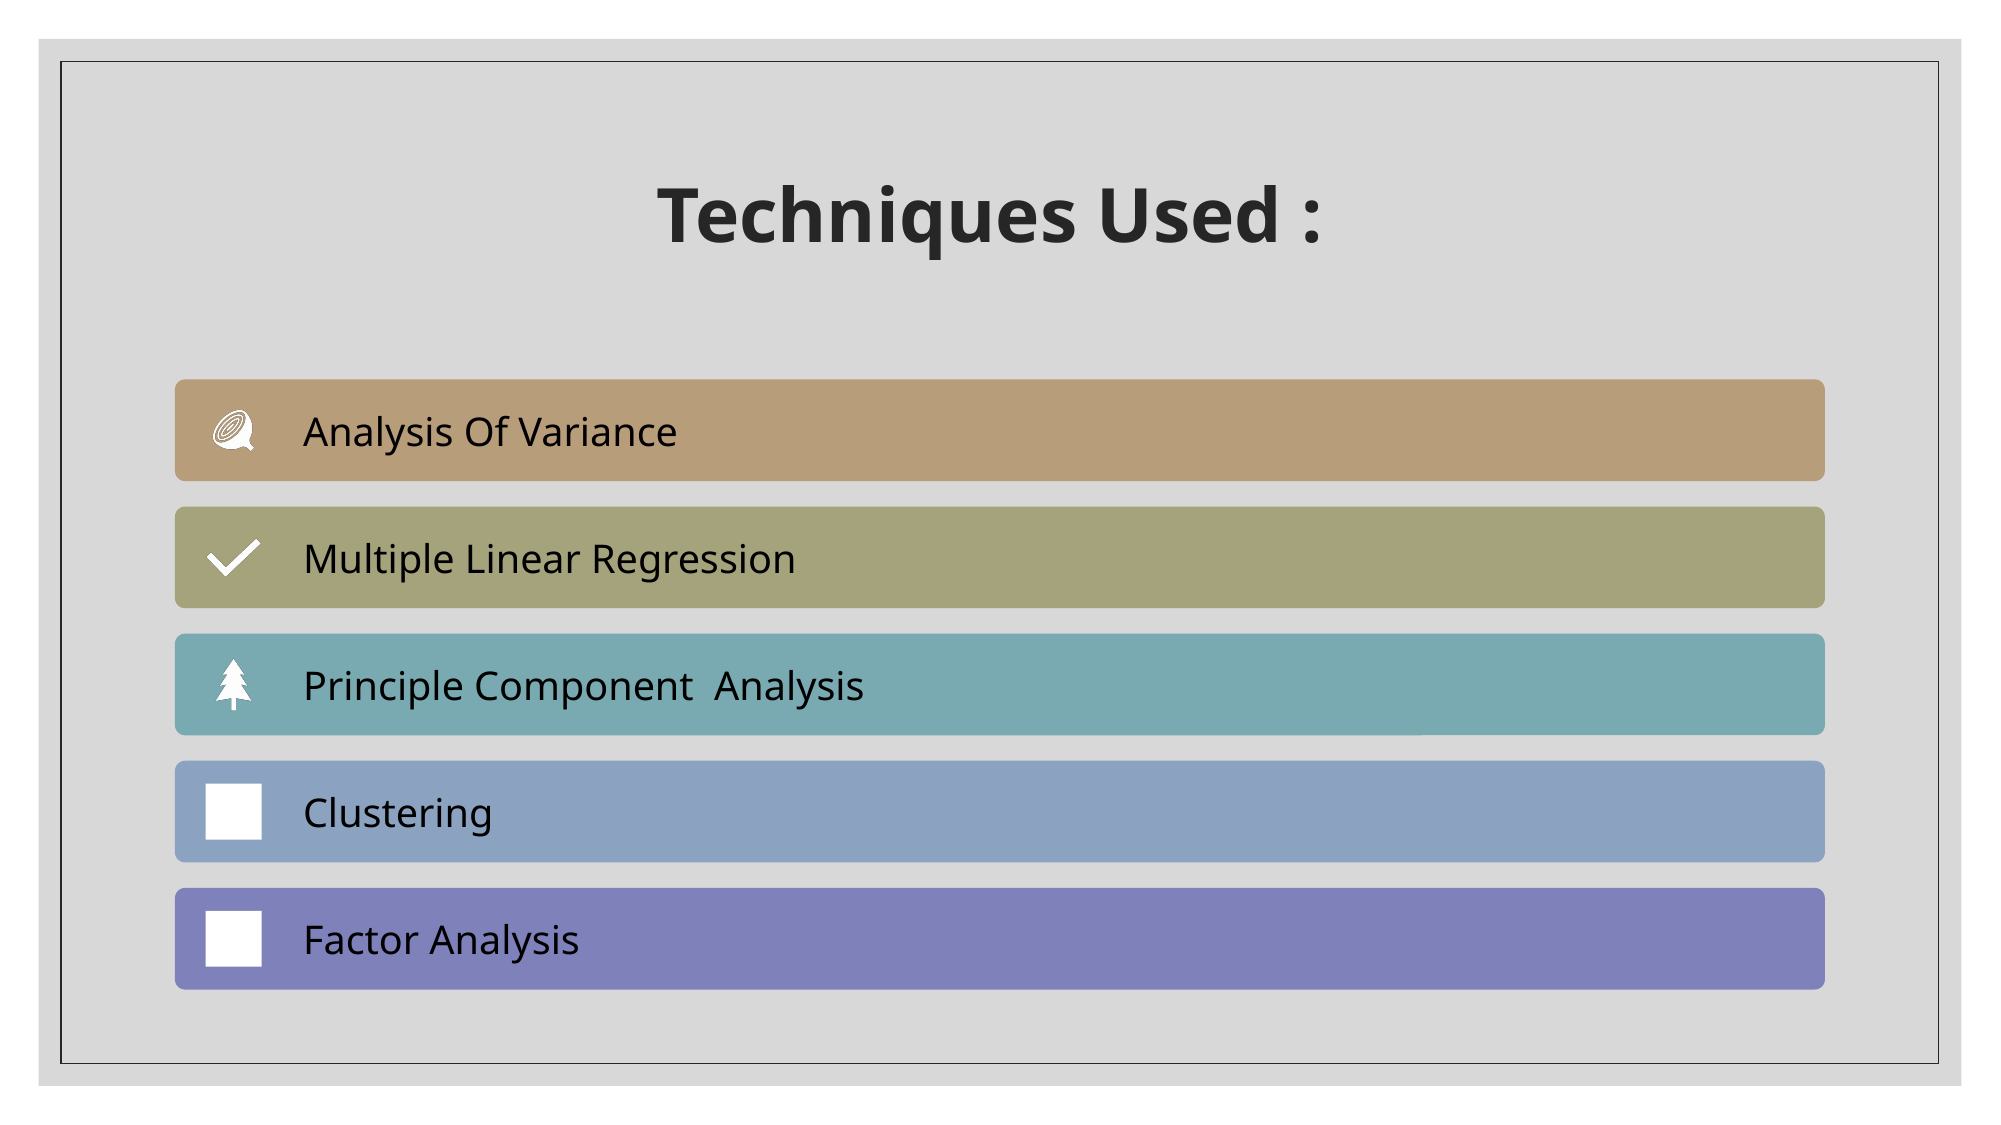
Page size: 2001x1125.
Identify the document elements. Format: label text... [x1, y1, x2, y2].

title Techniques Used : [174, 105, 1825, 331]
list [174, 378, 1825, 991]
